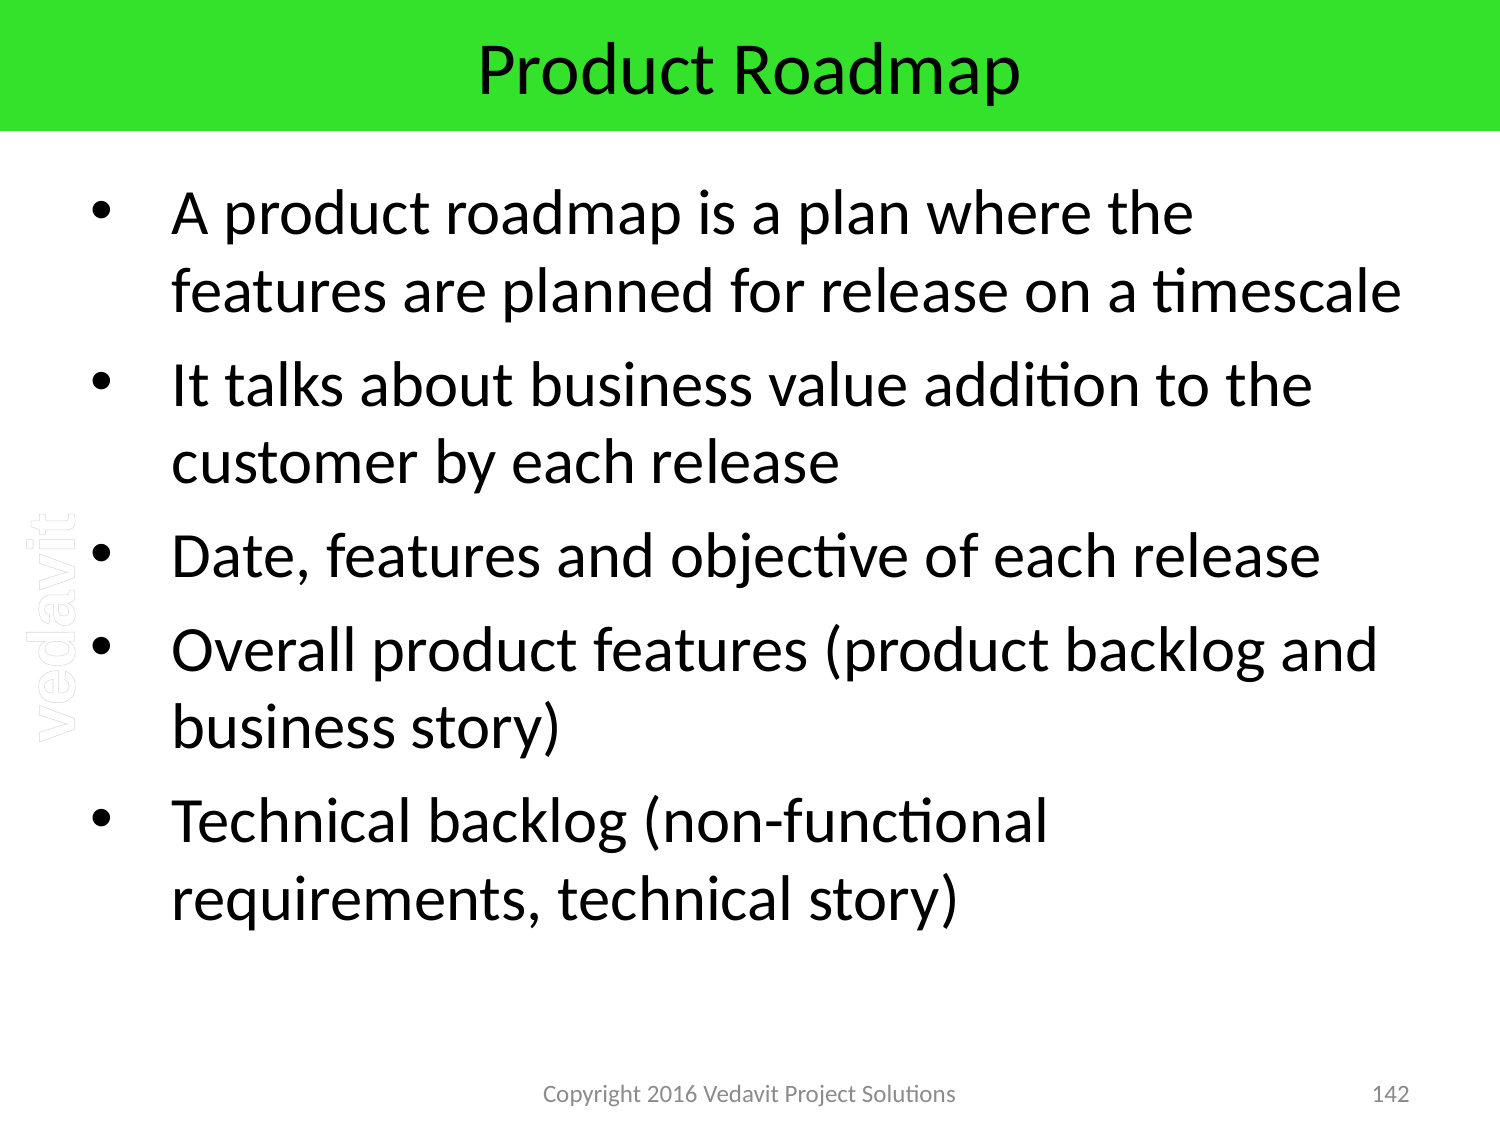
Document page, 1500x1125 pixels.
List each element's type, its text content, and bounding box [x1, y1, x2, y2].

title Product Roadmap [0, 0, 1500, 131]
slide_number 142 [1074, 1062, 1425, 1123]
list A product roadmap is a plan where the features are planned for release on a timescale It talks about business value addition to the customer by each release Date, features and objective of each release Overall product features (product backlog and business story) Technical backlog (non-functional requirements, technical story) [75, 162, 1425, 1000]
footer Copyright 2016 Vedavit Project Solutions [512, 1062, 988, 1123]
